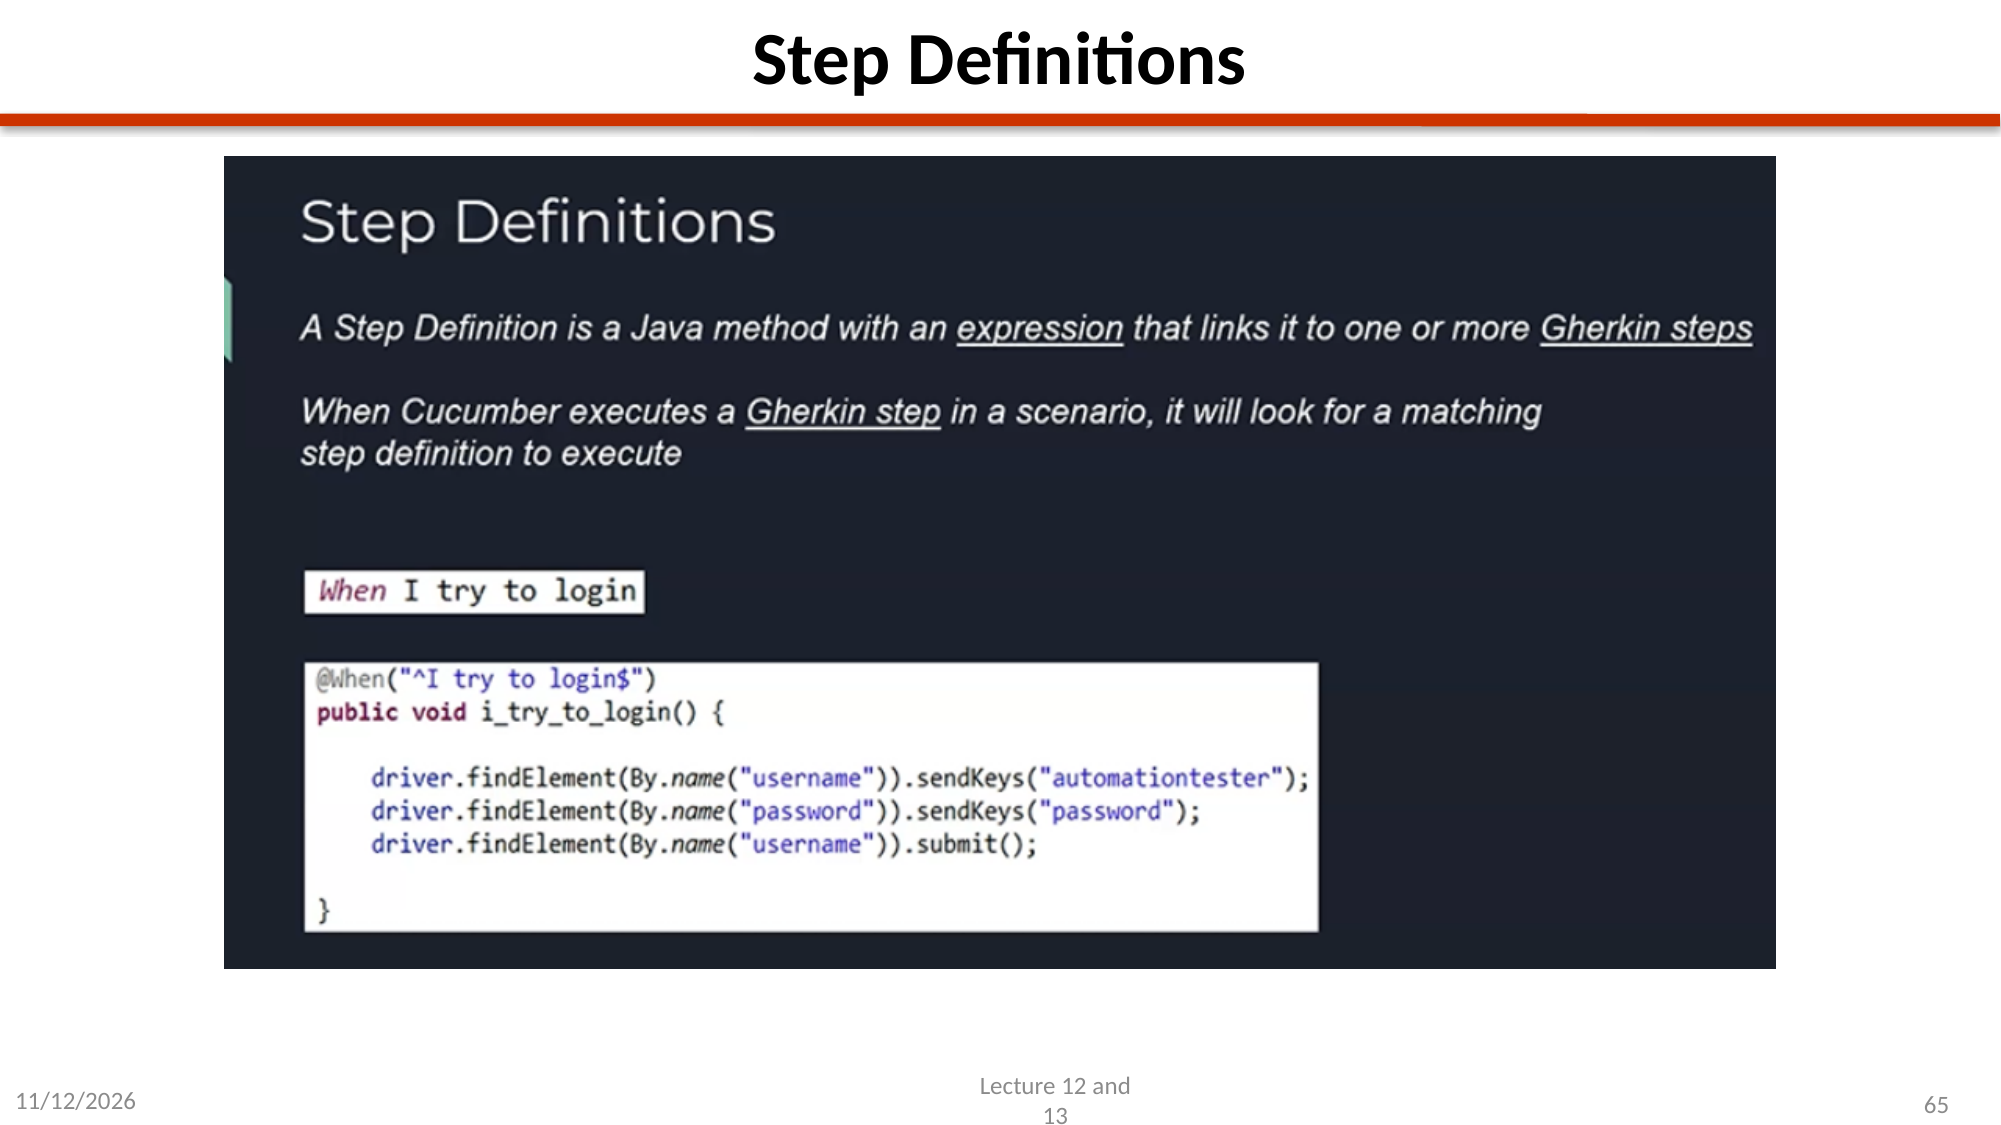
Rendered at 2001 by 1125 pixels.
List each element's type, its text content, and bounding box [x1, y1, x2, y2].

picture [223, 155, 1776, 969]
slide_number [0, 1078, 213, 1121]
title Step Definitions [0, 0, 2000, 111]
